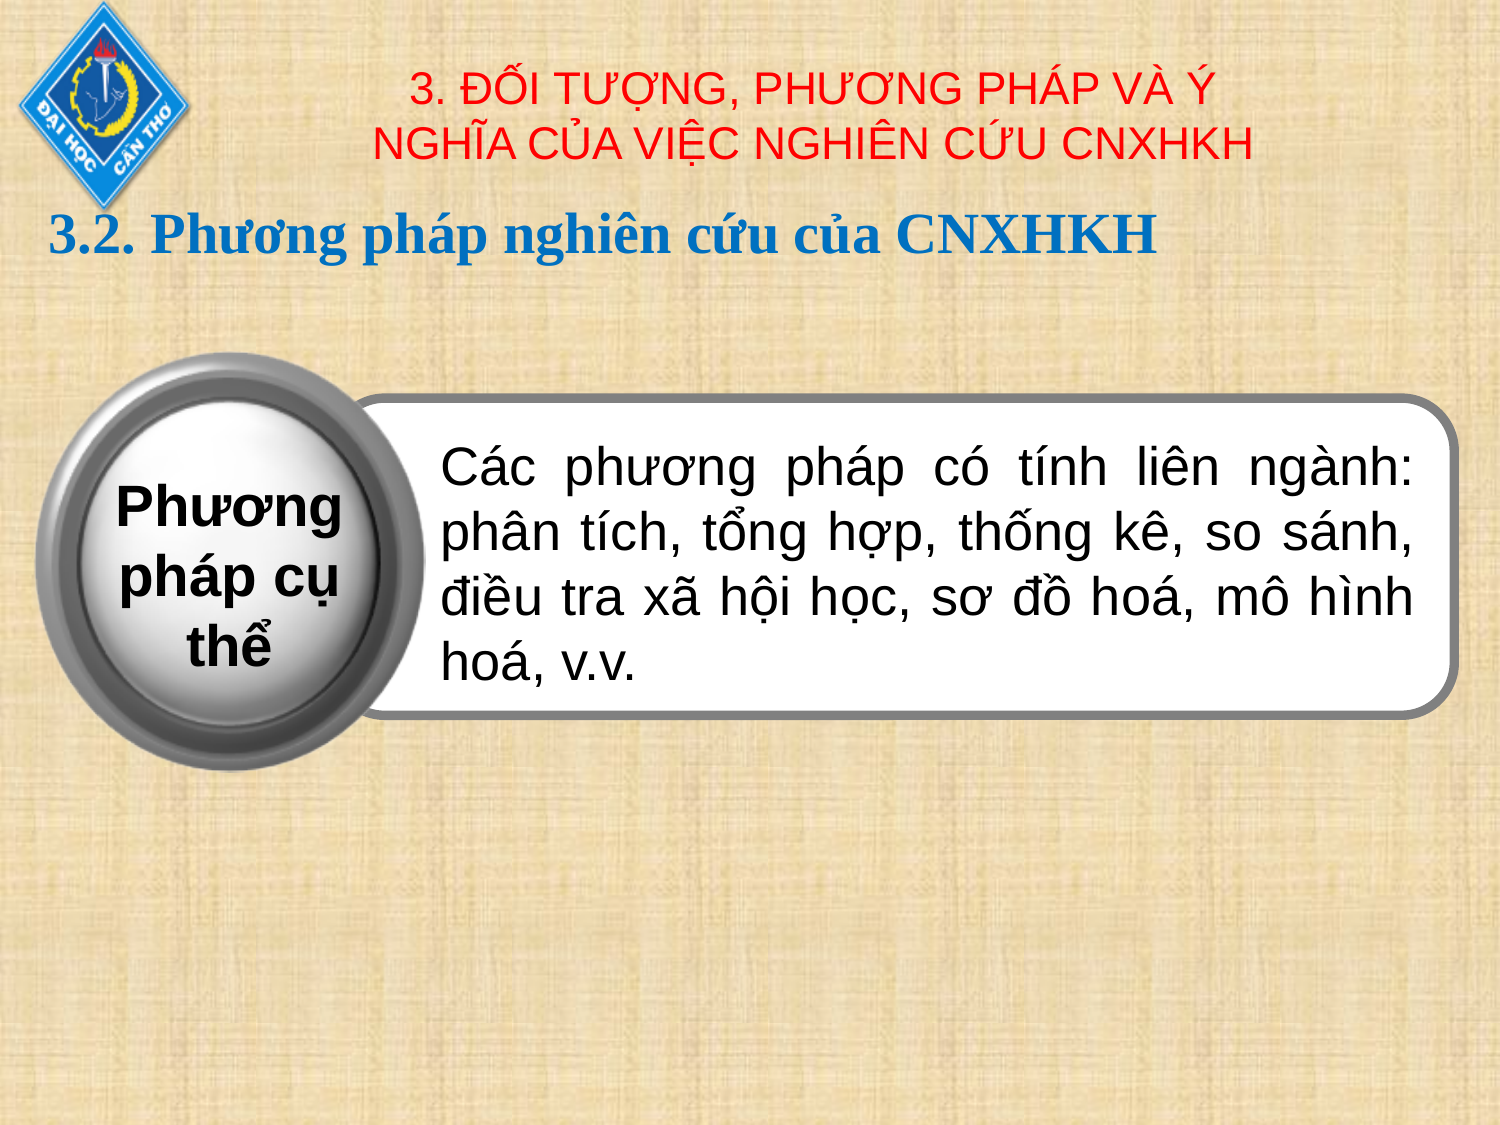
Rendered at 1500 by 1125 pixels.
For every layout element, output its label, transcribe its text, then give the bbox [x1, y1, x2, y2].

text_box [34, 351, 1455, 774]
title 3. ĐỐI TƯỢNG, PHƯƠNG PHÁP VÀ Ý NGHĨA CỦA VIỆC NGHIÊN CỨU CNXHKH [352, 5, 1275, 223]
text_box 2.2.1. Thời kỳ trước Cách mạng Tháng Mười Nga [0, 0, 1500, 1125]
text_box 3.2. Phương pháp nghiên cứu của CNXHKH [34, 187, 1485, 273]
text_box [16, 0, 193, 215]
